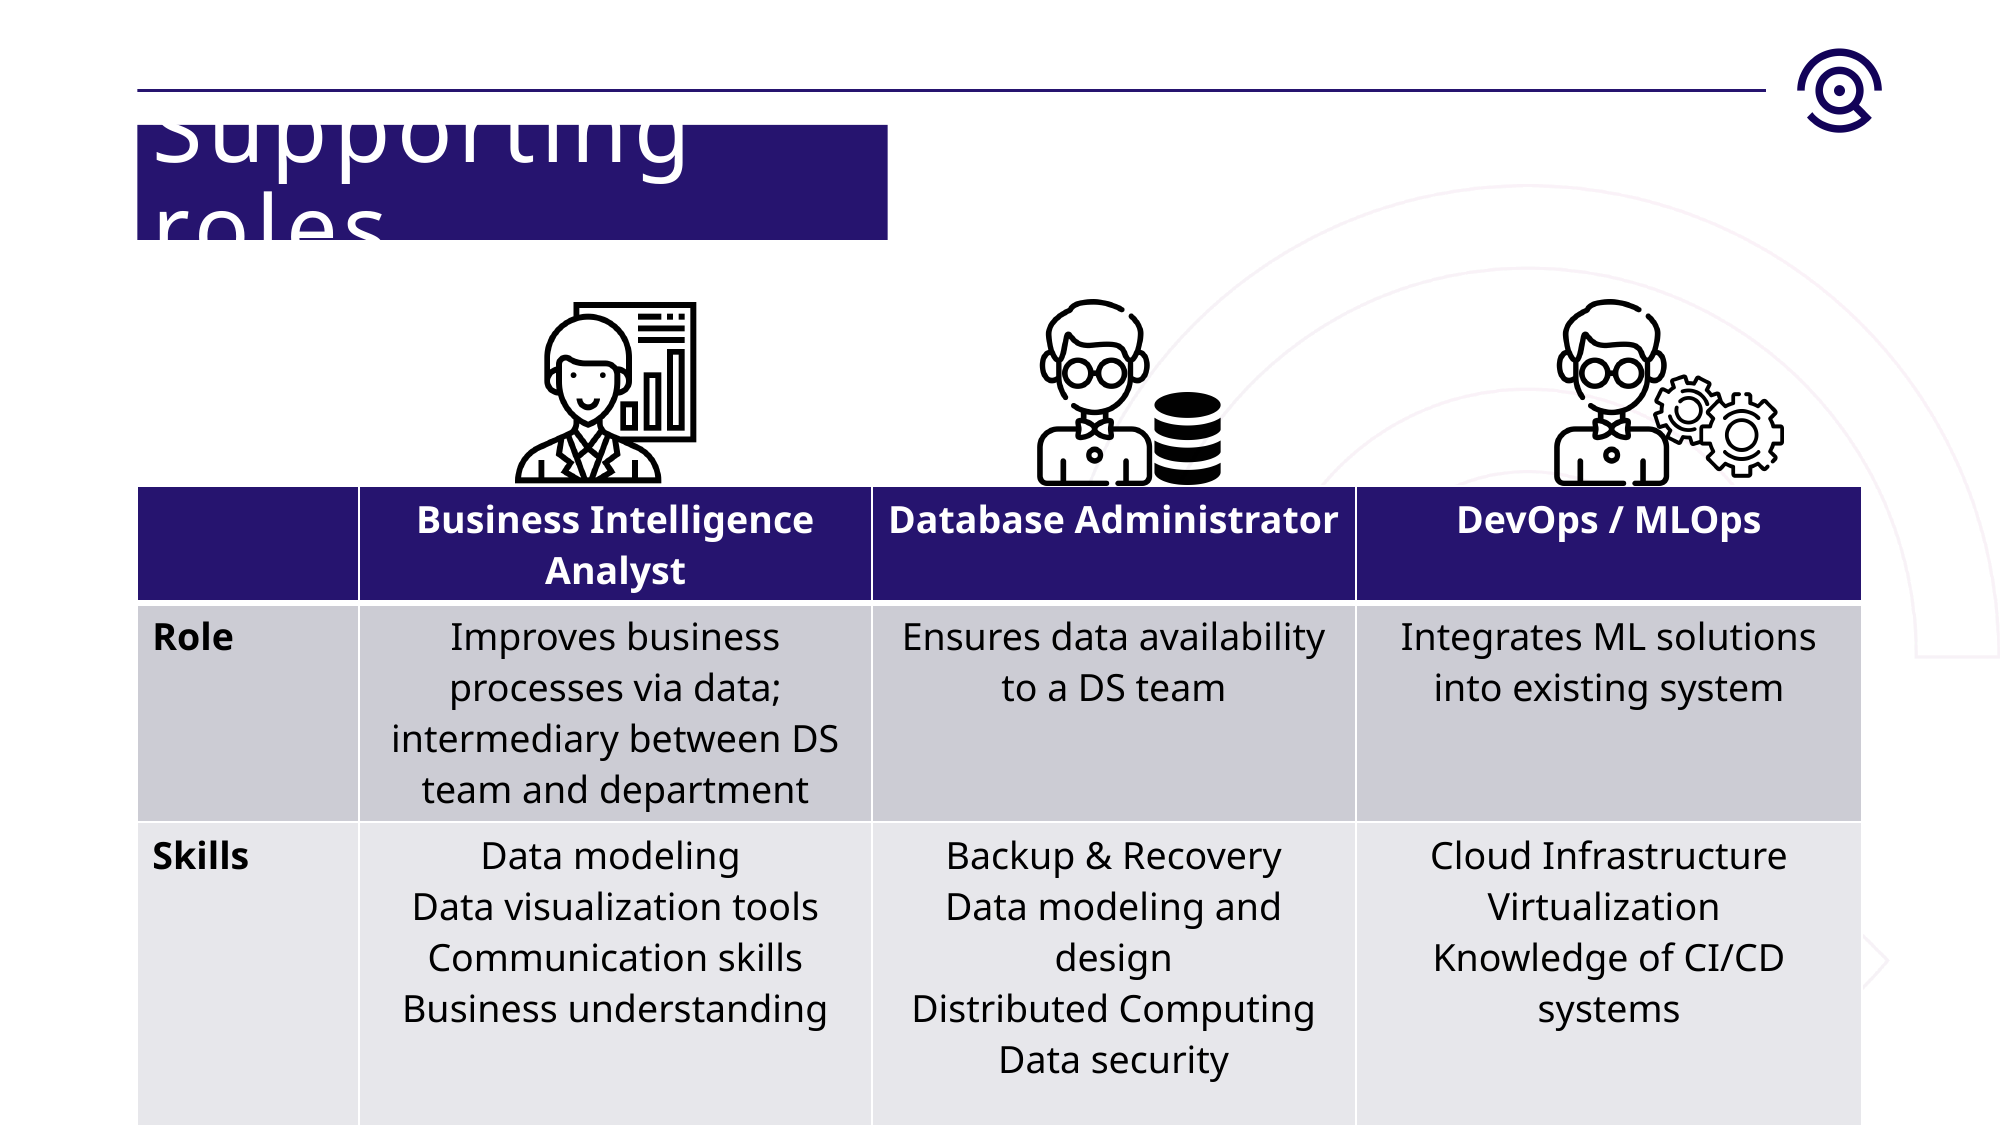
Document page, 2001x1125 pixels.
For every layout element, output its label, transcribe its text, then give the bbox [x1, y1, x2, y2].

table_cell Integrates ML solutions into existing system [1357, 606, 1861, 821]
picture [1001, 299, 1234, 486]
table_header [138, 487, 358, 600]
table_cell Cloud Infrastructure Virtualization Knowledge of CI/CD systems [1357, 823, 1861, 1125]
picture [1518, 299, 1784, 492]
table_header Database Administrator [873, 487, 1355, 600]
table_header Business Intelligence Analyst [360, 487, 871, 600]
table_cell Backup & Recovery Data modeling and design Distributed Computing Data security [873, 823, 1355, 1125]
table_cell Role [138, 606, 358, 821]
table_cell Data modeling Data visualization tools Communication skills Business understanding [360, 823, 871, 1125]
table_cell Improves business processes via data; intermediary between DS team and department [360, 606, 871, 821]
picture [512, 299, 699, 486]
table_cell Ensures data availability to a DS team [873, 606, 1355, 821]
title Supporting roles [137, 124, 888, 240]
table_header DevOps / MLOps [1357, 487, 1861, 600]
table_cell Skills [138, 823, 358, 1125]
